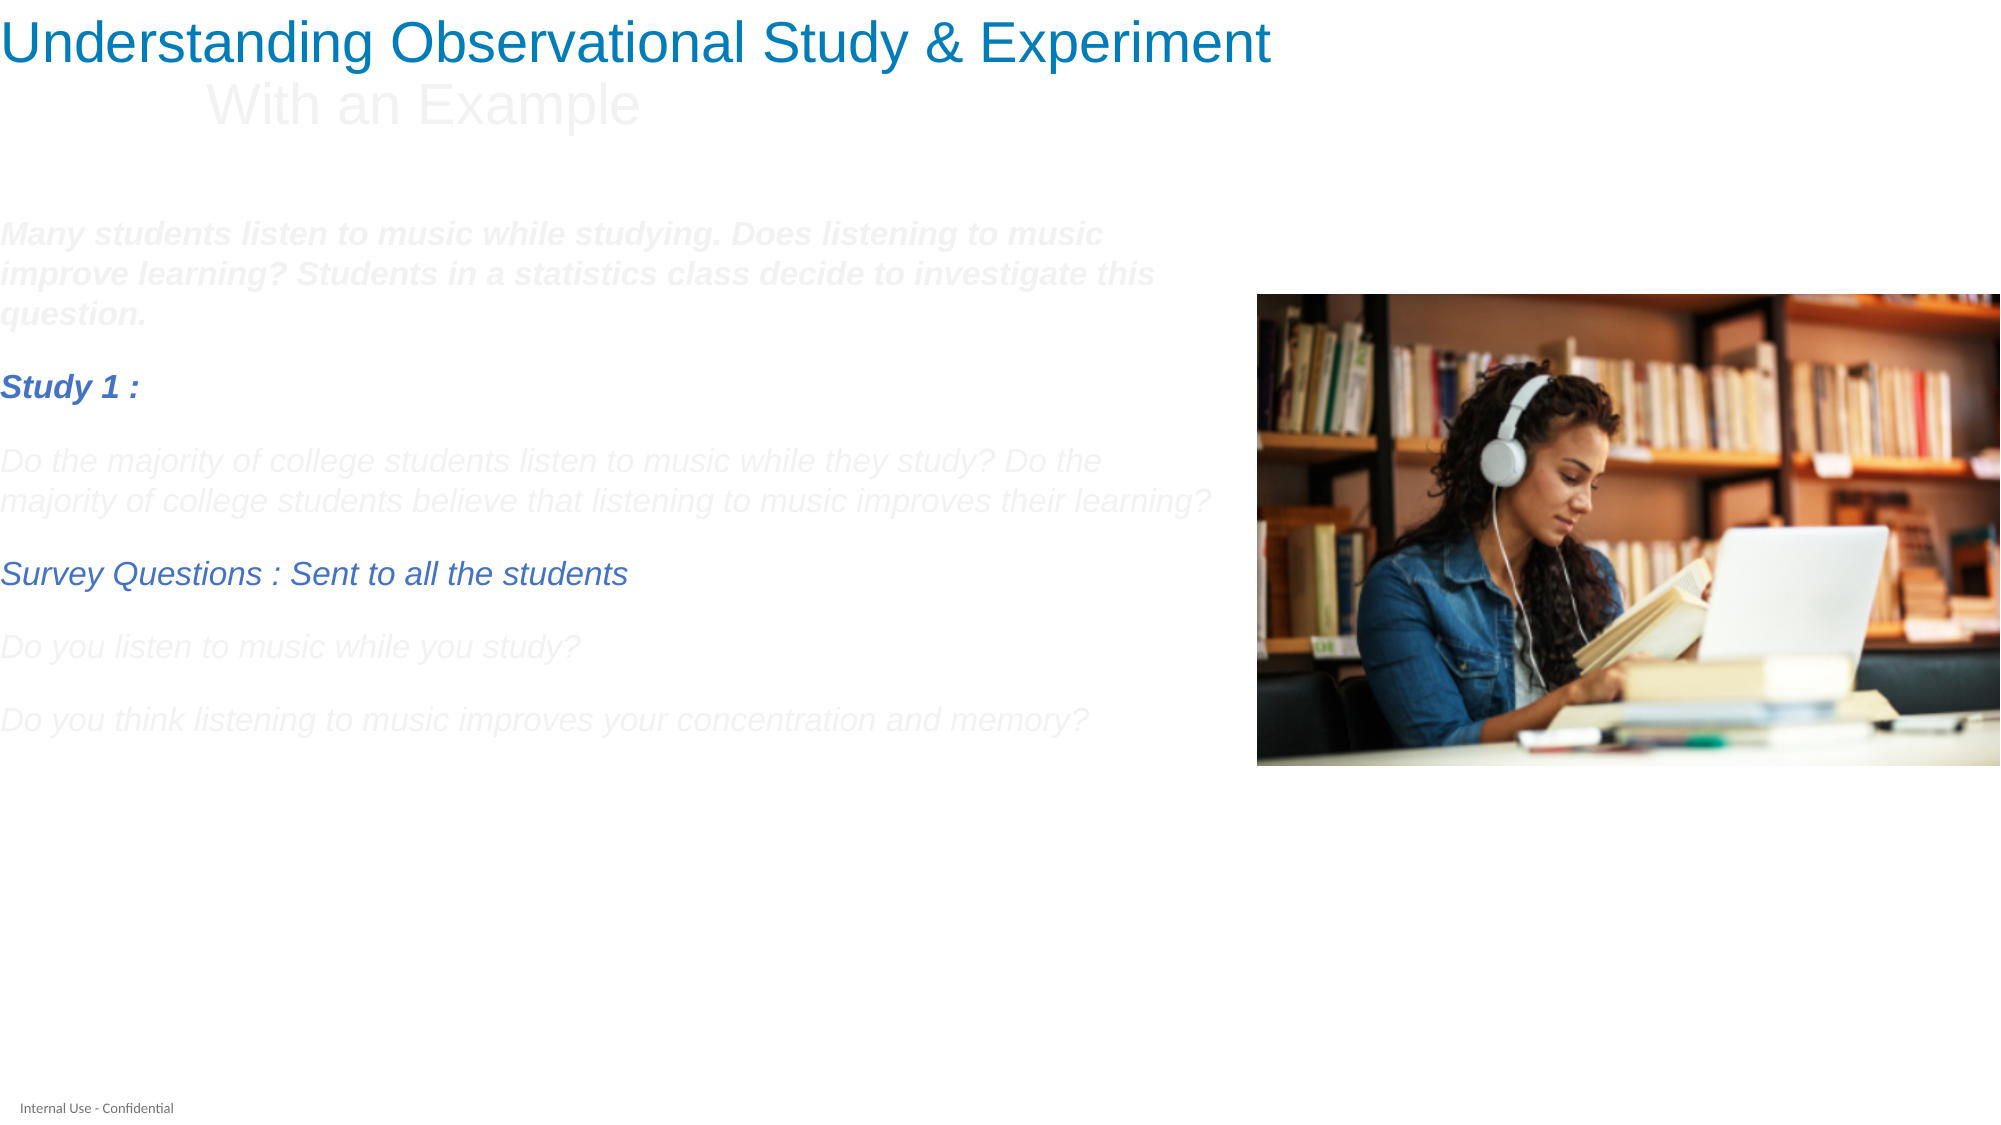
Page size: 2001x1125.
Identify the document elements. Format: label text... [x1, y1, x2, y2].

title Understanding Observational Study & Experiment With an Example [0, 5, 1961, 145]
list Many students listen to music while studying. Does listening to music improve learning? Students in a statistics class decide to investigate this question. Study 1 : Do the majority of college students listen to music while they study? Do the majority of college students believe that listening to music improves their learning? Survey Questions : Sent to all the students Do you listen to music while you study? Do you think listening to music improves your concentration and memory? [0, 212, 1225, 913]
picture [1257, 294, 2000, 766]
